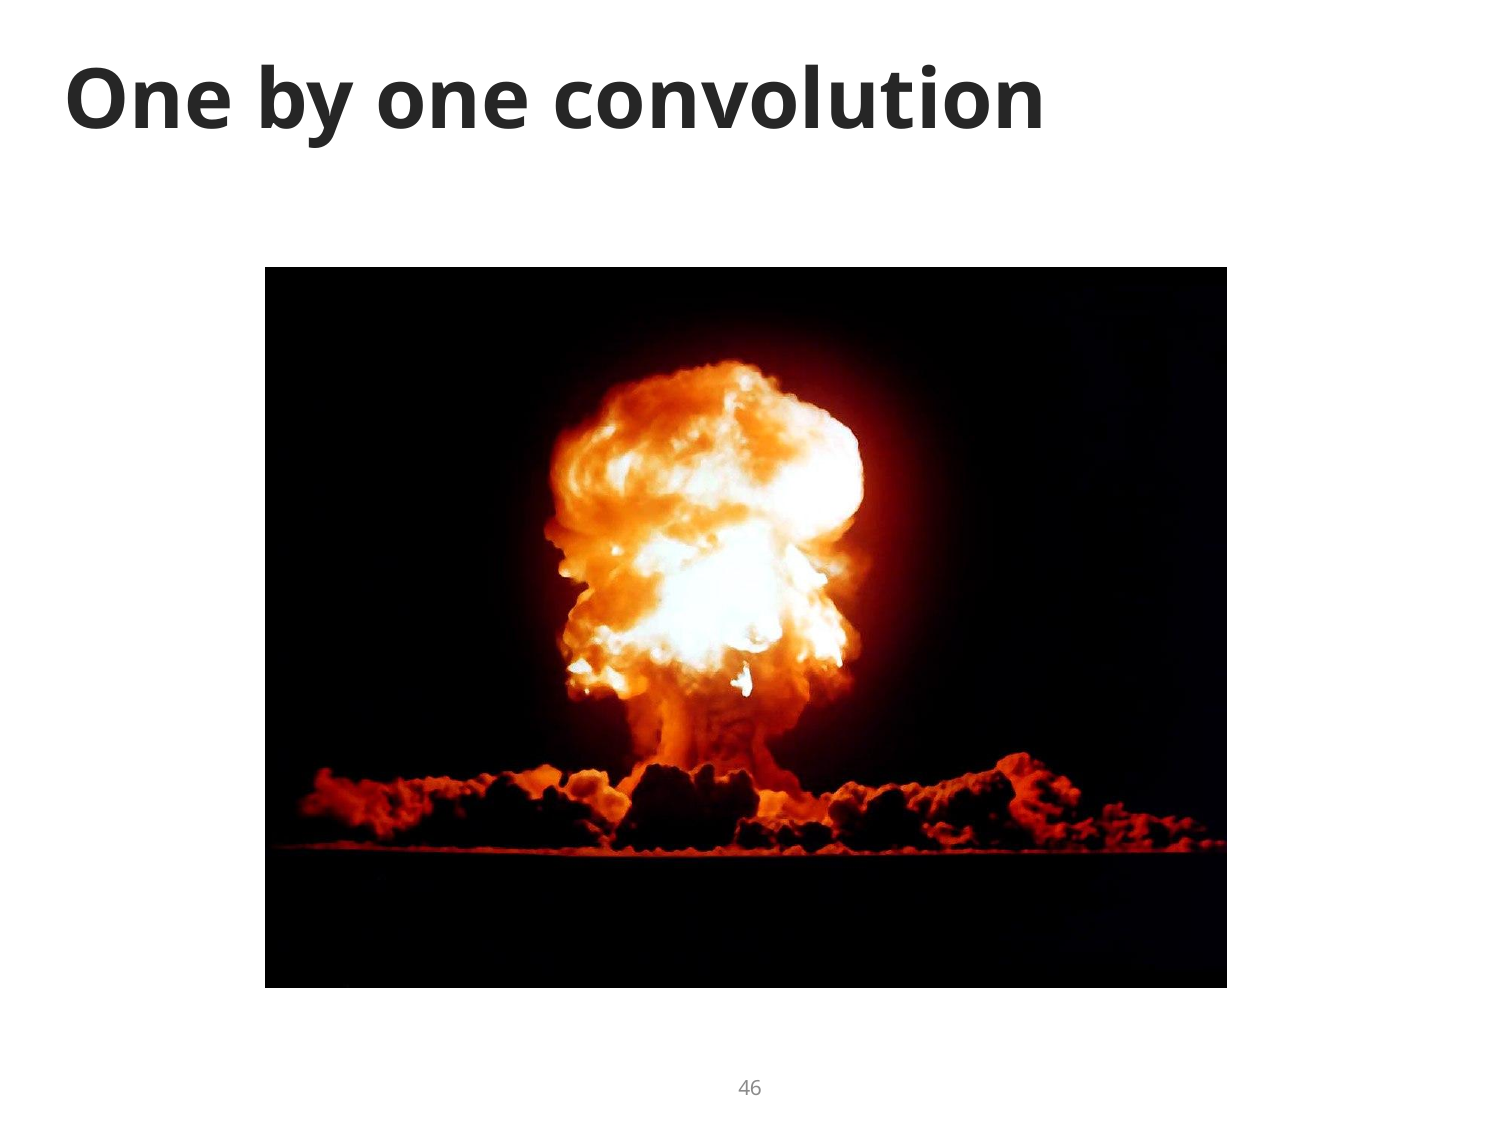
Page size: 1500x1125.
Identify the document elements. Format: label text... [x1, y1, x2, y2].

picture [265, 266, 1227, 988]
title One by one convolution [48, 41, 1456, 149]
slide_number 46 [575, 1058, 925, 1119]
